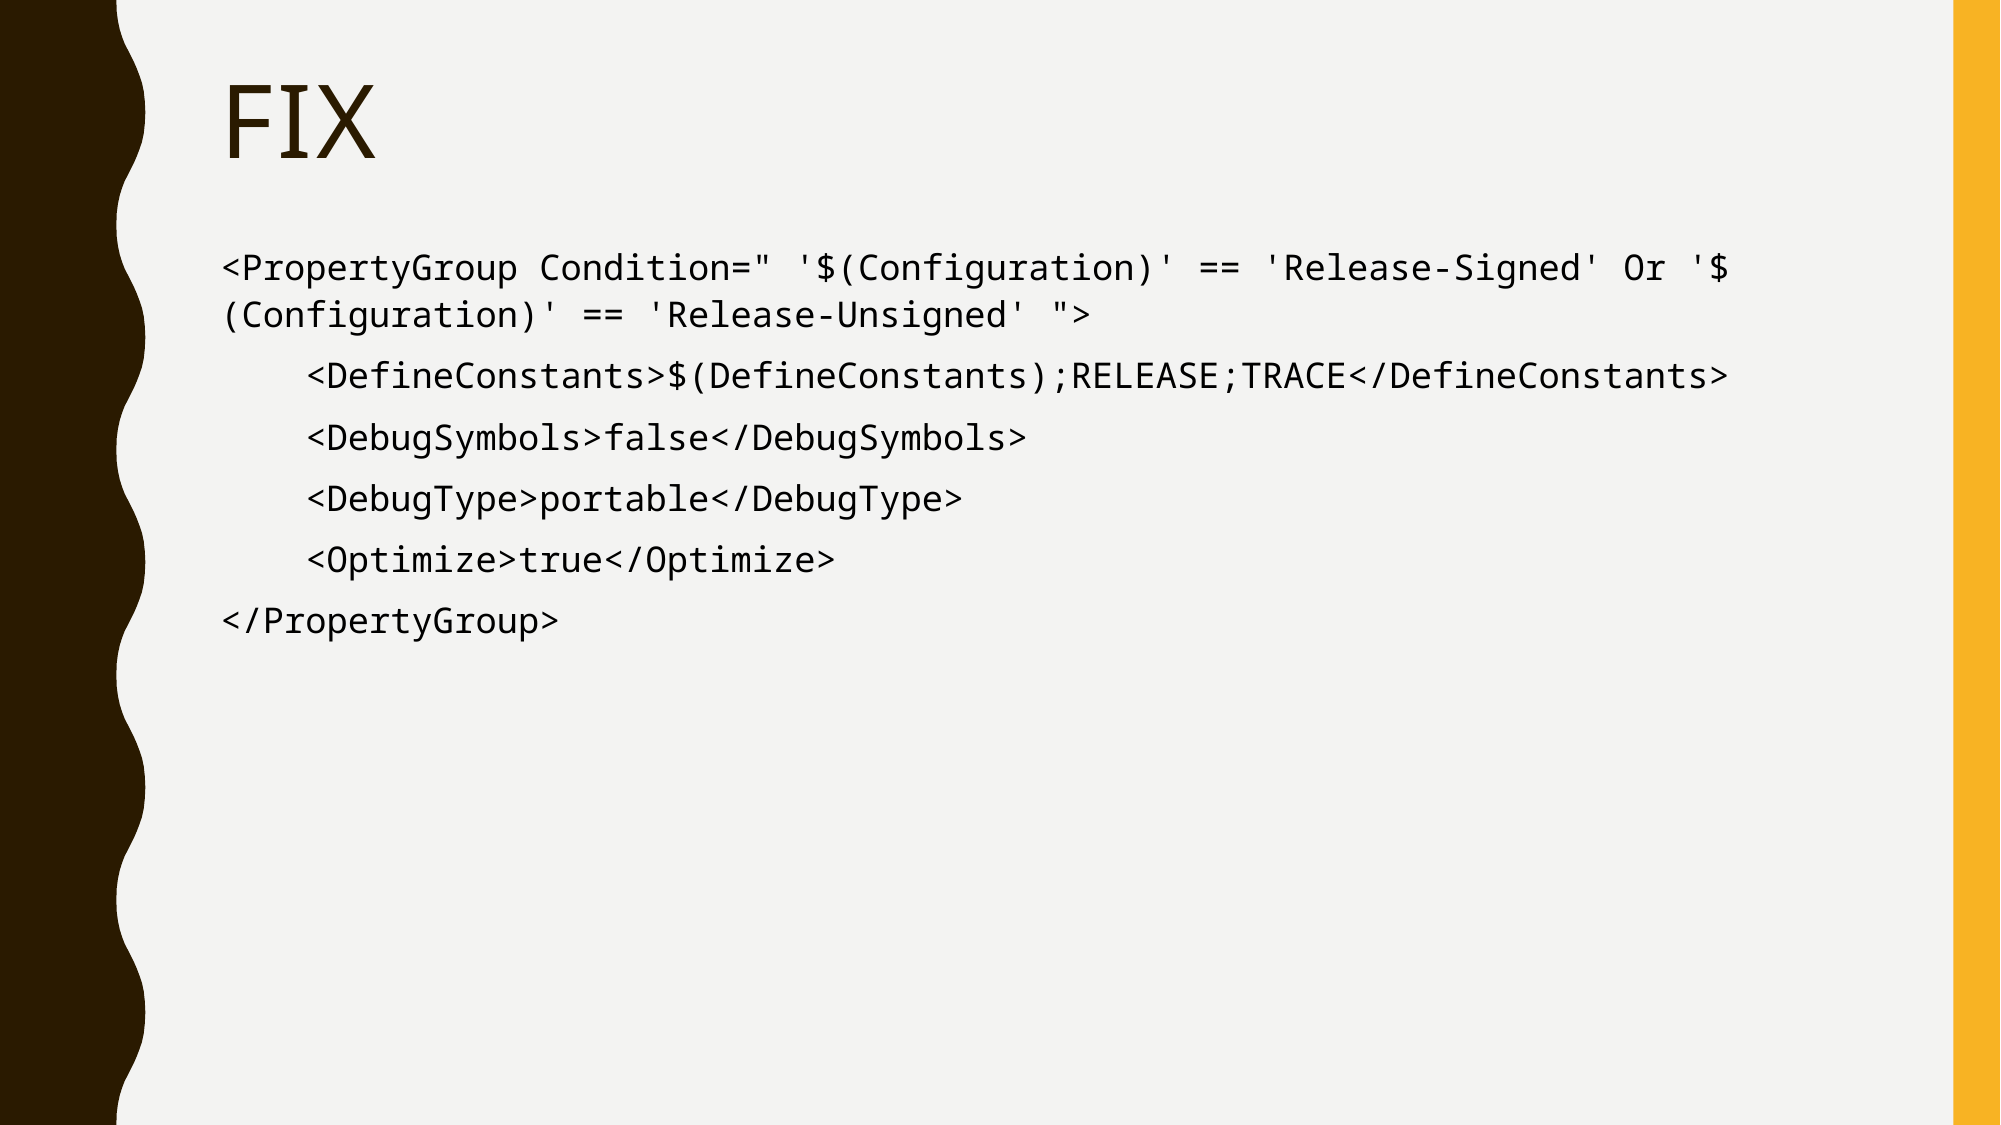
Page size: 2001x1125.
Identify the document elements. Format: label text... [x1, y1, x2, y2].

title fix [205, 62, 1875, 233]
list <PropertyGroup Condition=" '$(Configuration)' == 'Release-Signed' Or '$(Configuration)' == 'Release-Unsigned' "> <DefineConstants>$(DefineConstants);RELEASE;TRACE</DefineConstants> <DebugSymbols>false</DebugSymbols> <DebugType>portable</DebugType> <Optimize>true</Optimize> </PropertyGroup> [205, 233, 1875, 1042]
